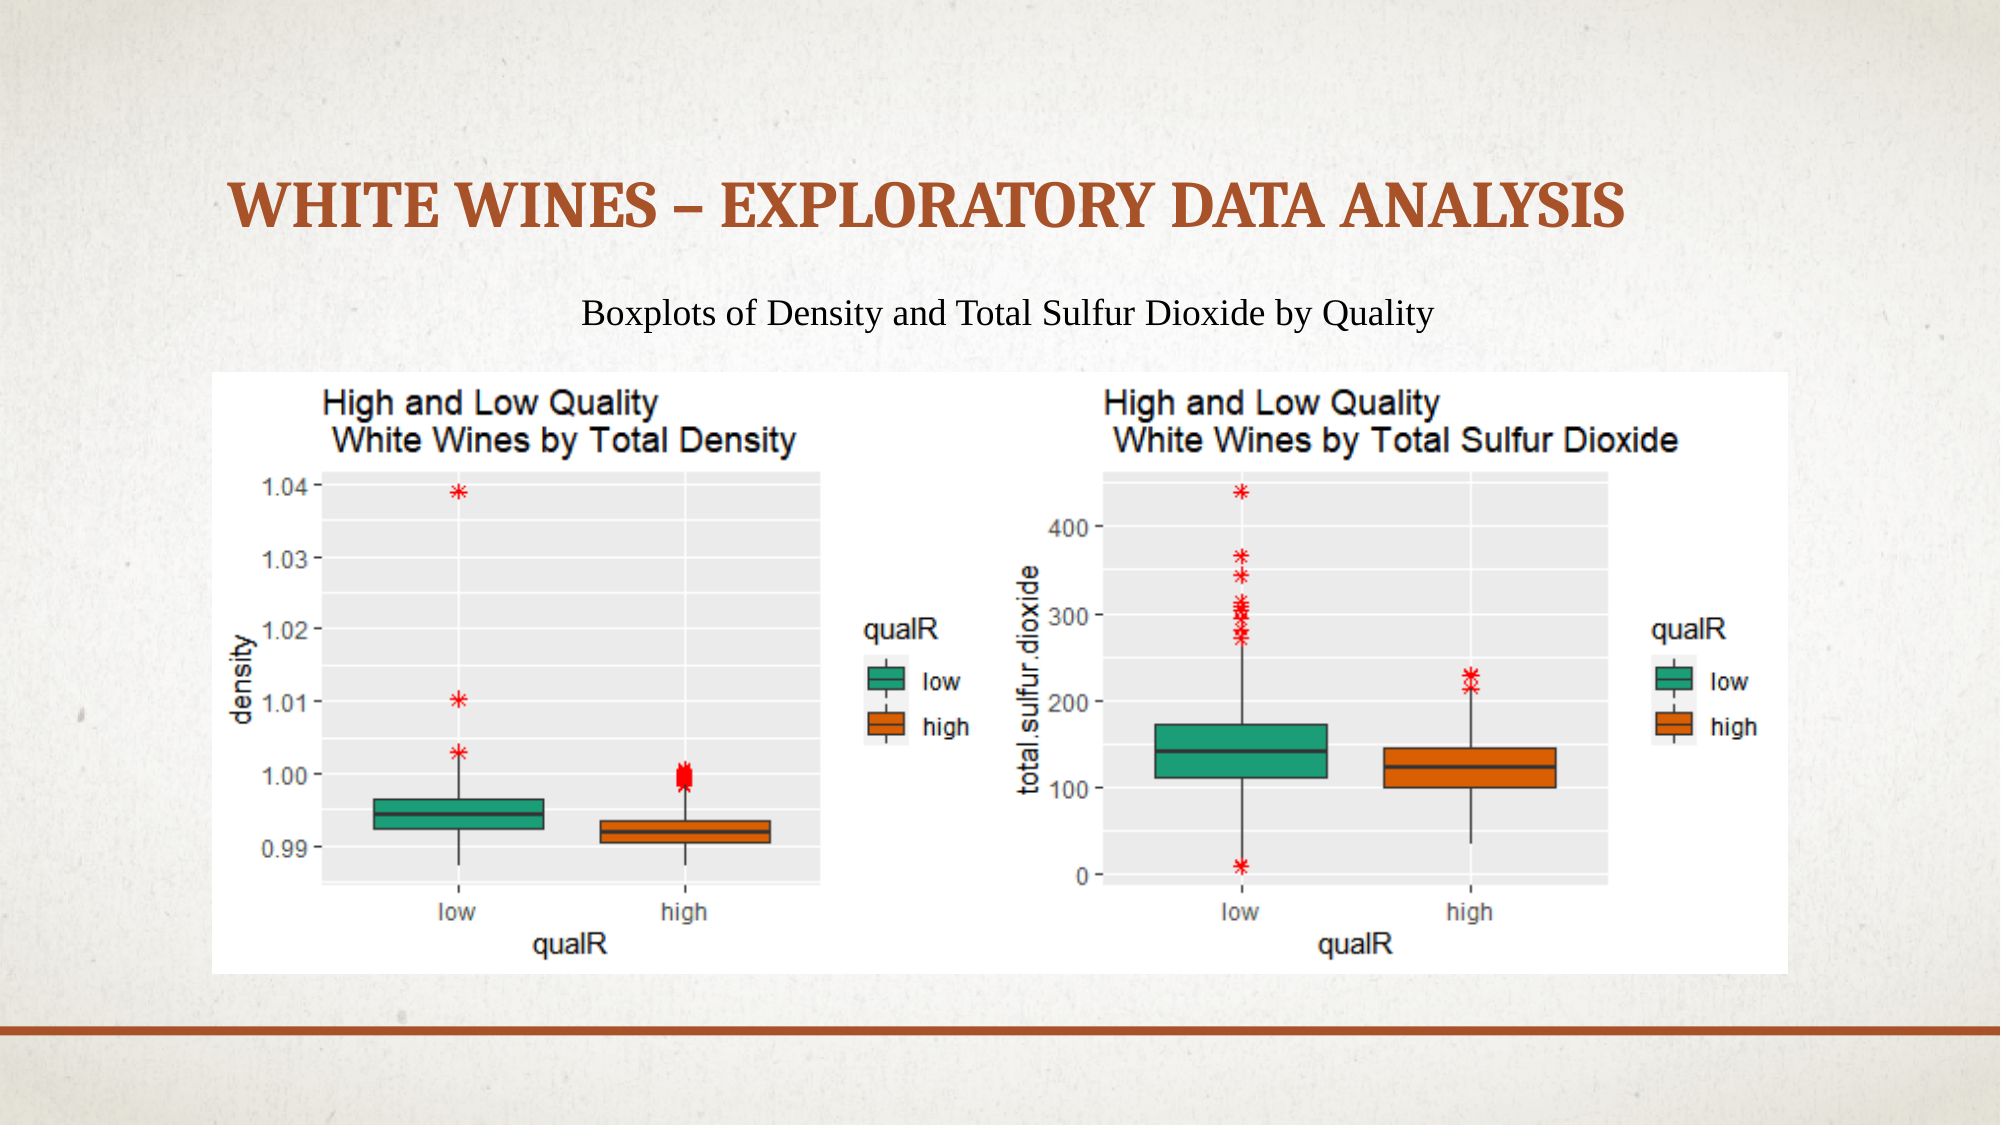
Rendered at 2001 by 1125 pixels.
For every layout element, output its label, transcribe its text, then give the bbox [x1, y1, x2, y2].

picture [0, 0, 2001, 1125]
title White Wines – Exploratory data Analysis [212, 62, 1788, 250]
list Boxplots of Density and Total Sulfur Dioxide by Quality [212, 974, 1788, 1111]
list Boxplots of Density and Total Sulfur Dioxide by Quality [212, 285, 1788, 372]
